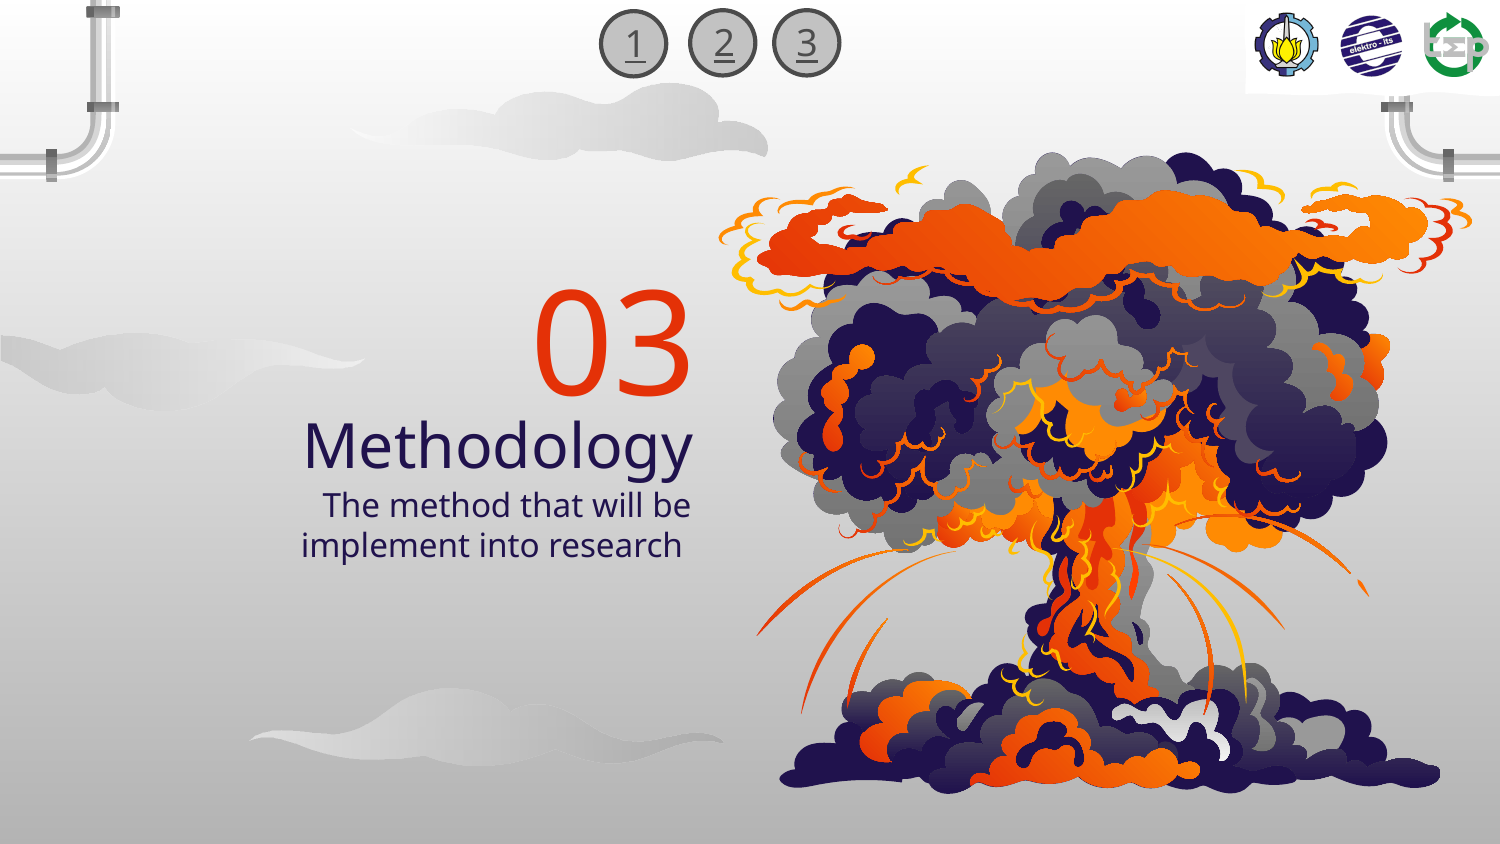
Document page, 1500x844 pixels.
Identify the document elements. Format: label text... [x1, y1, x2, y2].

title Methodology [131, 391, 709, 478]
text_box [755, 333, 1370, 715]
subtitle The method that will be implement into research [247, 478, 708, 580]
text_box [1245, 0, 1500, 95]
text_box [771, 323, 1442, 795]
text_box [595, 4, 675, 77]
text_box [771, 152, 1442, 163]
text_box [684, 4, 764, 76]
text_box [718, 165, 1473, 314]
title 03 [447, 234, 712, 397]
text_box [767, 4, 847, 76]
